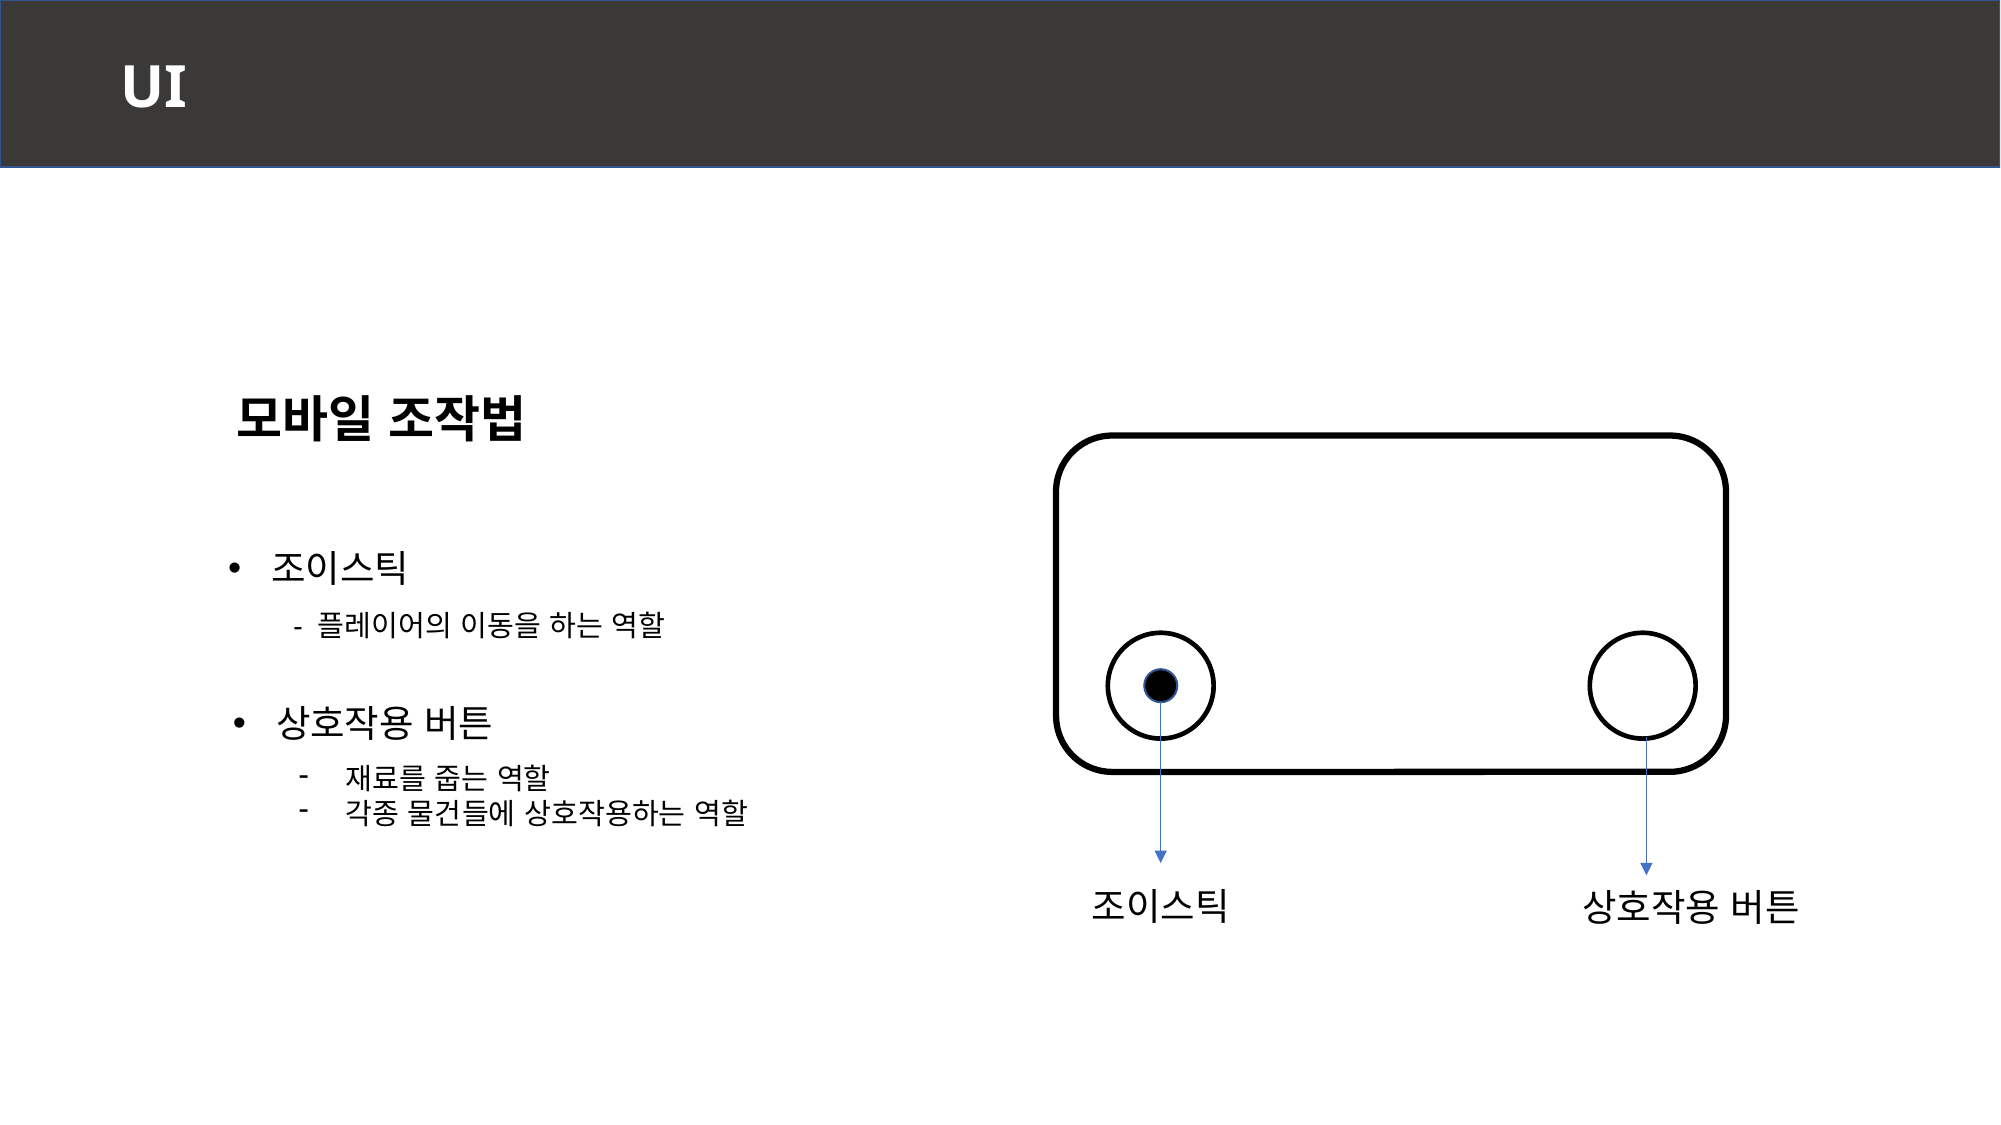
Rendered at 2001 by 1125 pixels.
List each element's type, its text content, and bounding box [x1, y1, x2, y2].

text_box - 플레이어의 이동을 하는 역할 [278, 600, 682, 651]
text_box 재료를 줍는 역할 각종 물건들에 상호작용하는 역할 [284, 753, 764, 838]
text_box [1056, 435, 1727, 772]
text_box 모바일 조작법 [221, 379, 542, 455]
text_box 상호작용 버튼 [218, 692, 509, 753]
text_box 조이스틱 [213, 537, 425, 597]
text_box 조이스틱 [1076, 875, 1245, 935]
text_box 상호작용 버튼 [1567, 876, 1815, 936]
text_box UI [106, 41, 800, 127]
